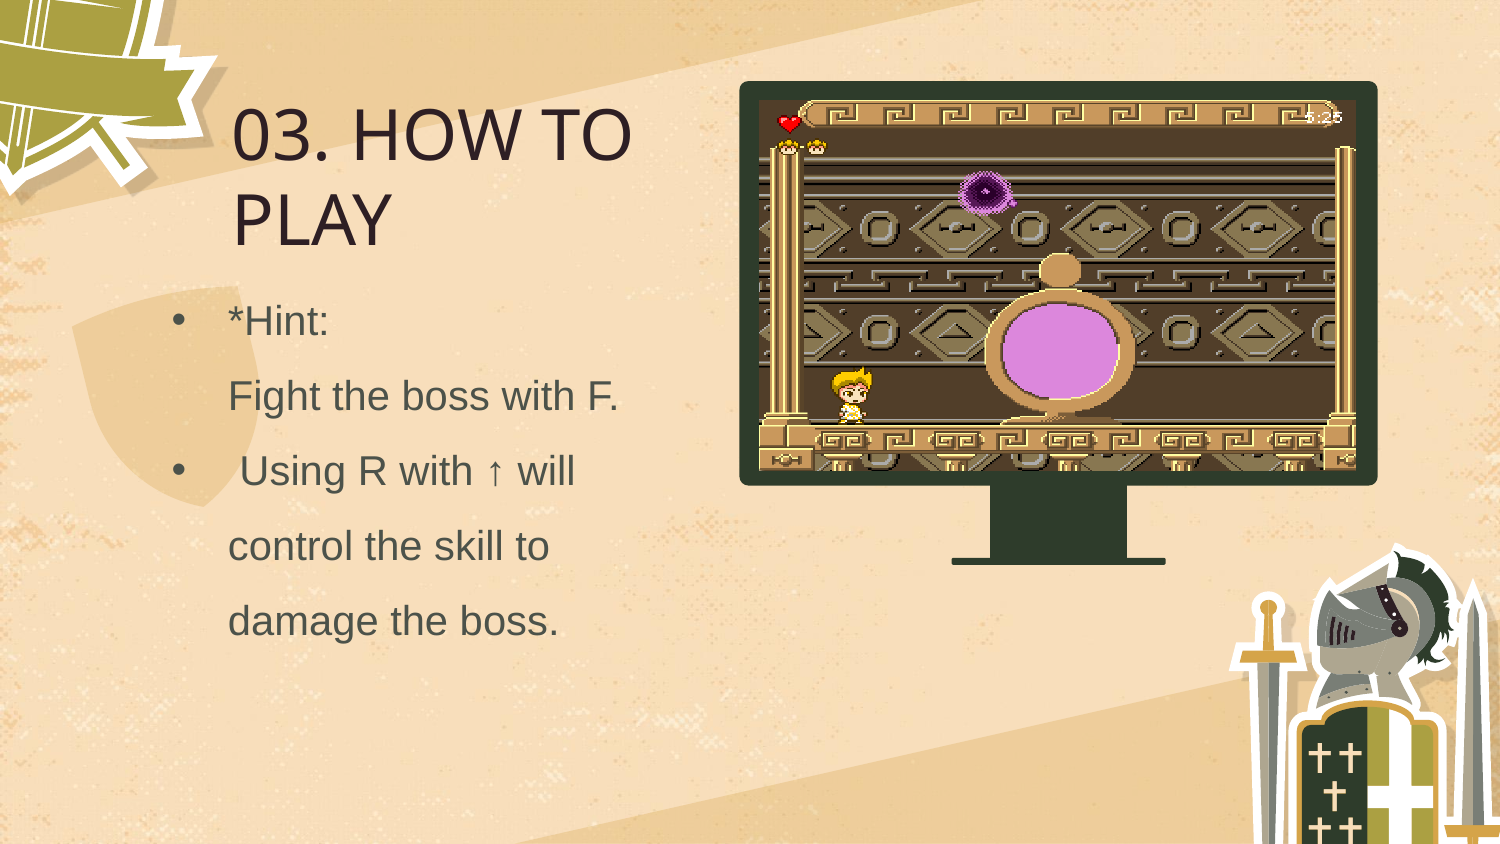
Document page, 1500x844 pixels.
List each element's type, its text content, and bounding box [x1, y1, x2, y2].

title 03. HOW TO PLAY [216, 75, 707, 253]
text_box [0, 0, 232, 199]
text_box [1228, 542, 1500, 844]
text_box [739, 80, 1378, 566]
picture [0, 0, 1500, 844]
picture [759, 100, 1357, 471]
subtitle *Hint: Fight the boss with F. Using R with ↑ will control the skill to damage the boss. [135, 253, 707, 446]
text_box [71, 301, 250, 507]
